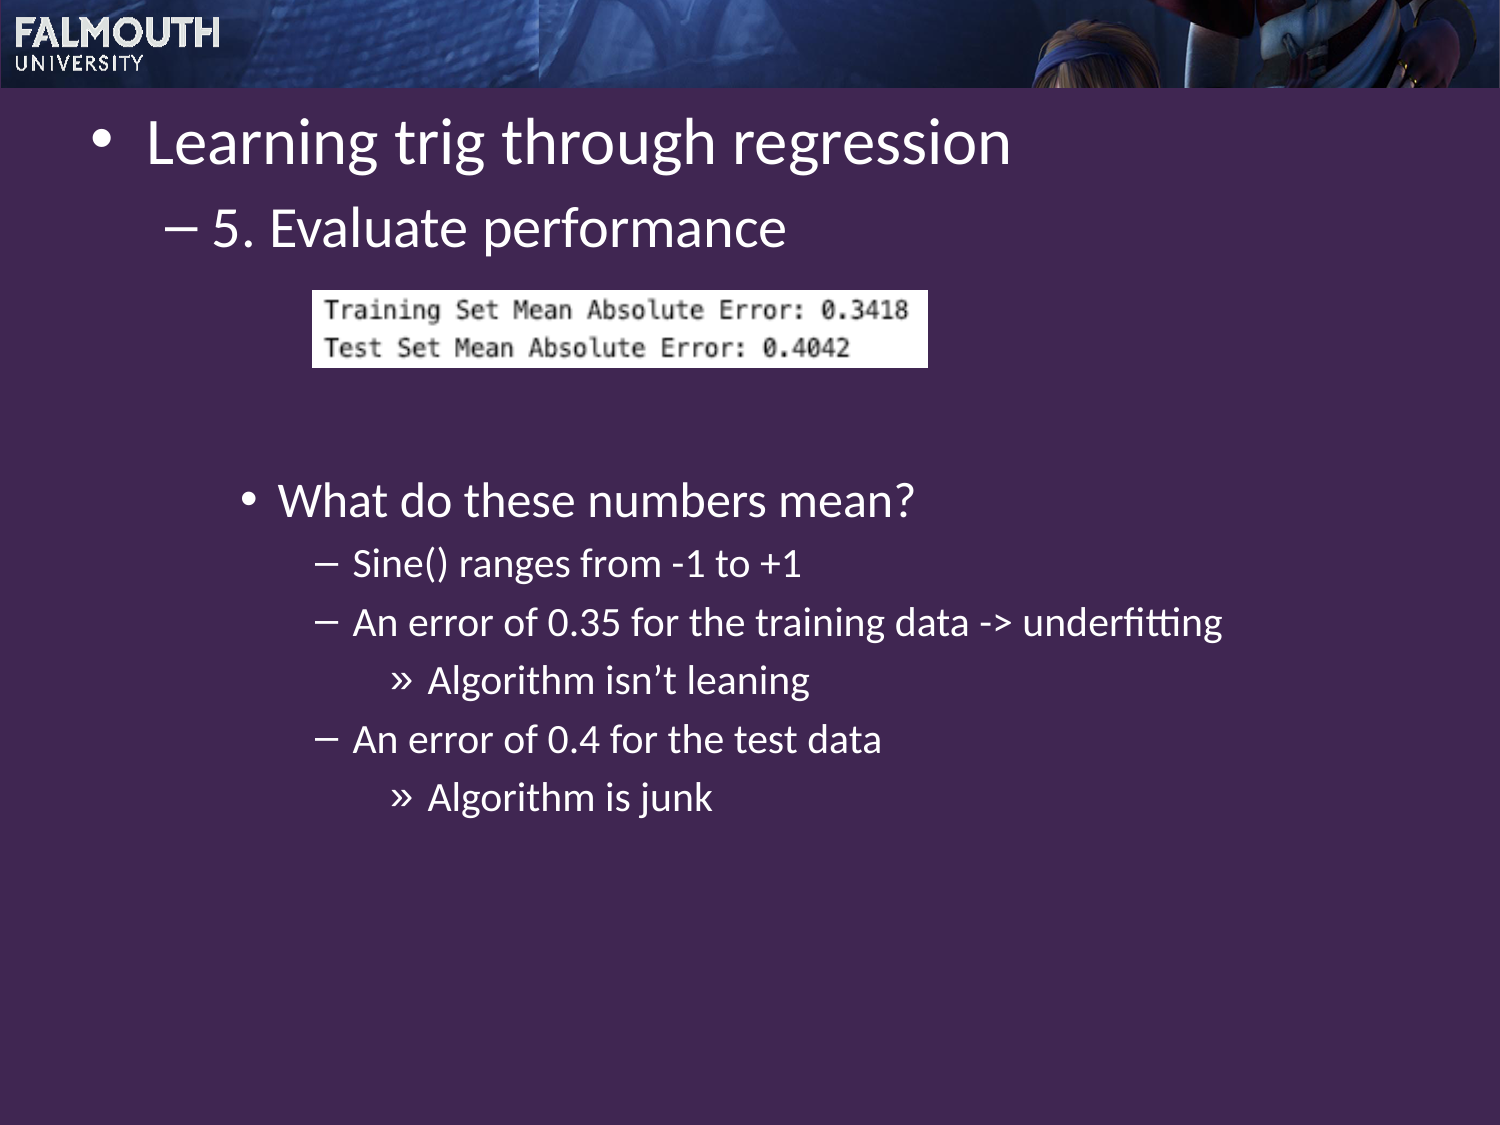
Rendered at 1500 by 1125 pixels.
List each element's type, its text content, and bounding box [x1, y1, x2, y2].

picture [0, 0, 1500, 90]
list Learning trig through regression 5. Evaluate performance What do these numbers mean? Sine() ranges from -1 to +1 An error of 0.35 for the training data -> underfitting Algorithm isn’t leaning An error of 0.4 for the test data Algorithm is junk [75, 90, 1425, 1094]
picture [312, 290, 928, 369]
